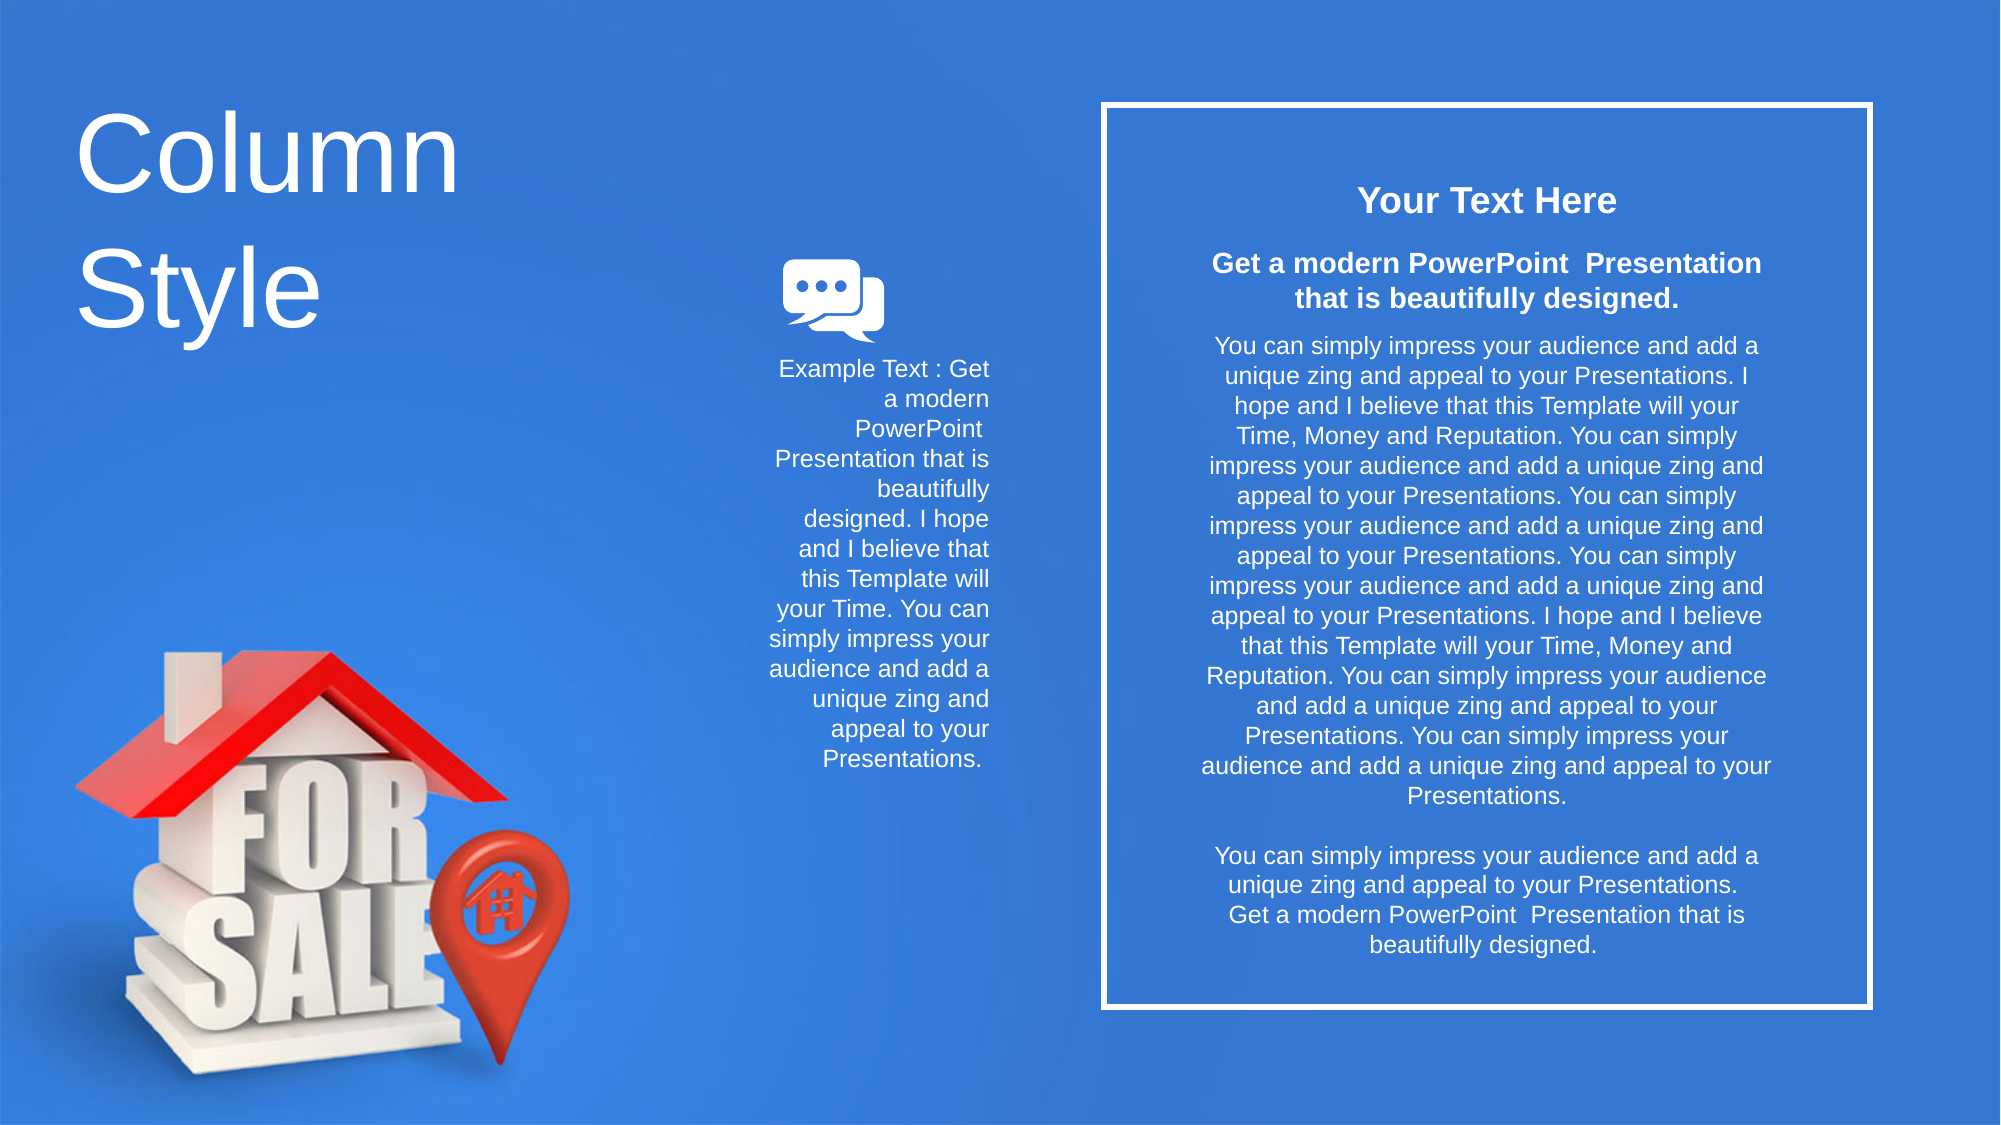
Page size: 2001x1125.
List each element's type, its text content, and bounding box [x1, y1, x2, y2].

text_box [1103, 104, 1871, 1008]
text_box [782, 258, 886, 344]
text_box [1186, 168, 1789, 944]
text_box Example Text : Get a modern PowerPoint Presentation that is beautifully designed. I hope and I believe that this Template will your Time. You can simply impress your audience and add a unique zing and appeal to your Presentations. [750, 341, 1002, 784]
picture [0, 0, 2001, 1125]
text_box Column Style [59, 73, 530, 358]
